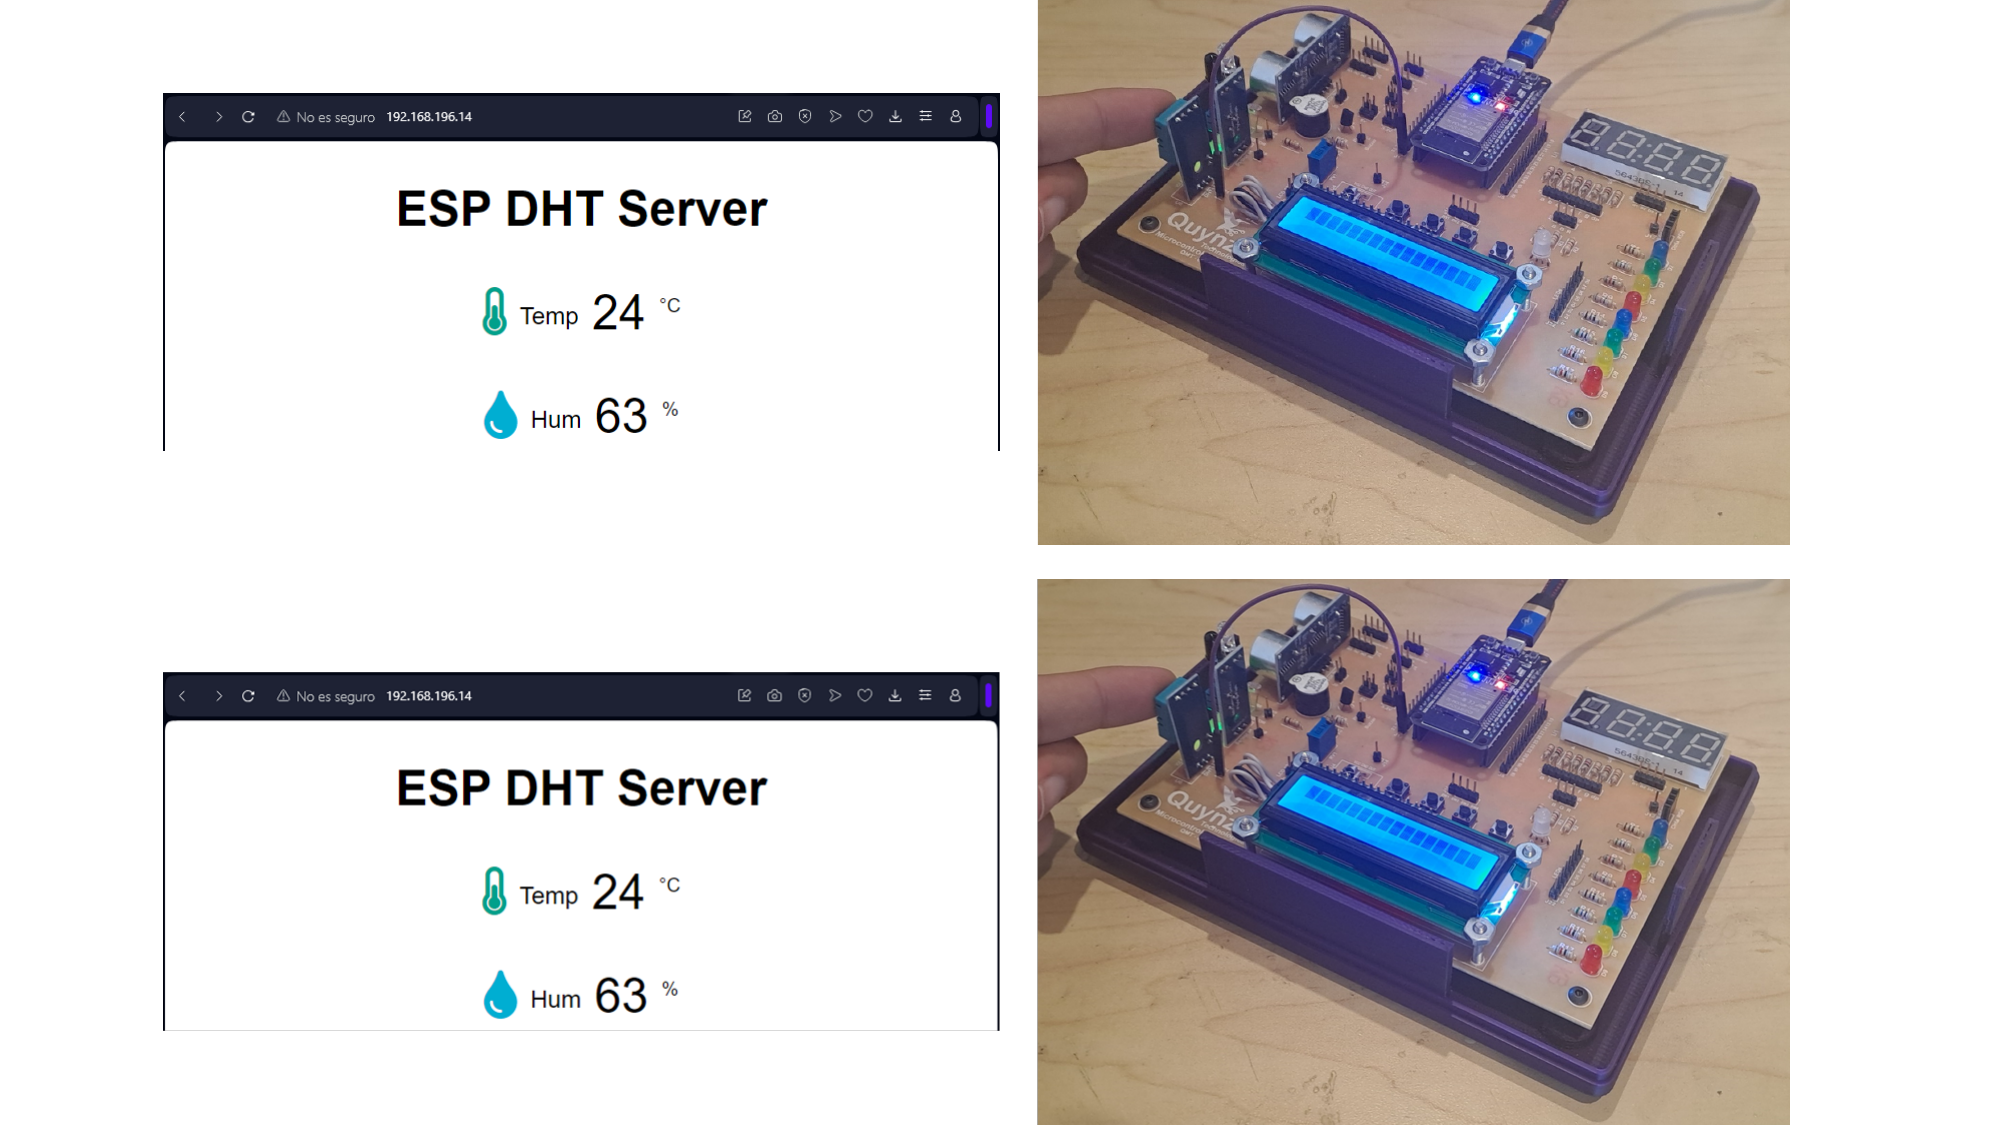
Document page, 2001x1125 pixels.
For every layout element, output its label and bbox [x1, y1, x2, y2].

picture [1037, 0, 1790, 545]
picture [163, 93, 1000, 451]
picture [163, 579, 1790, 1125]
